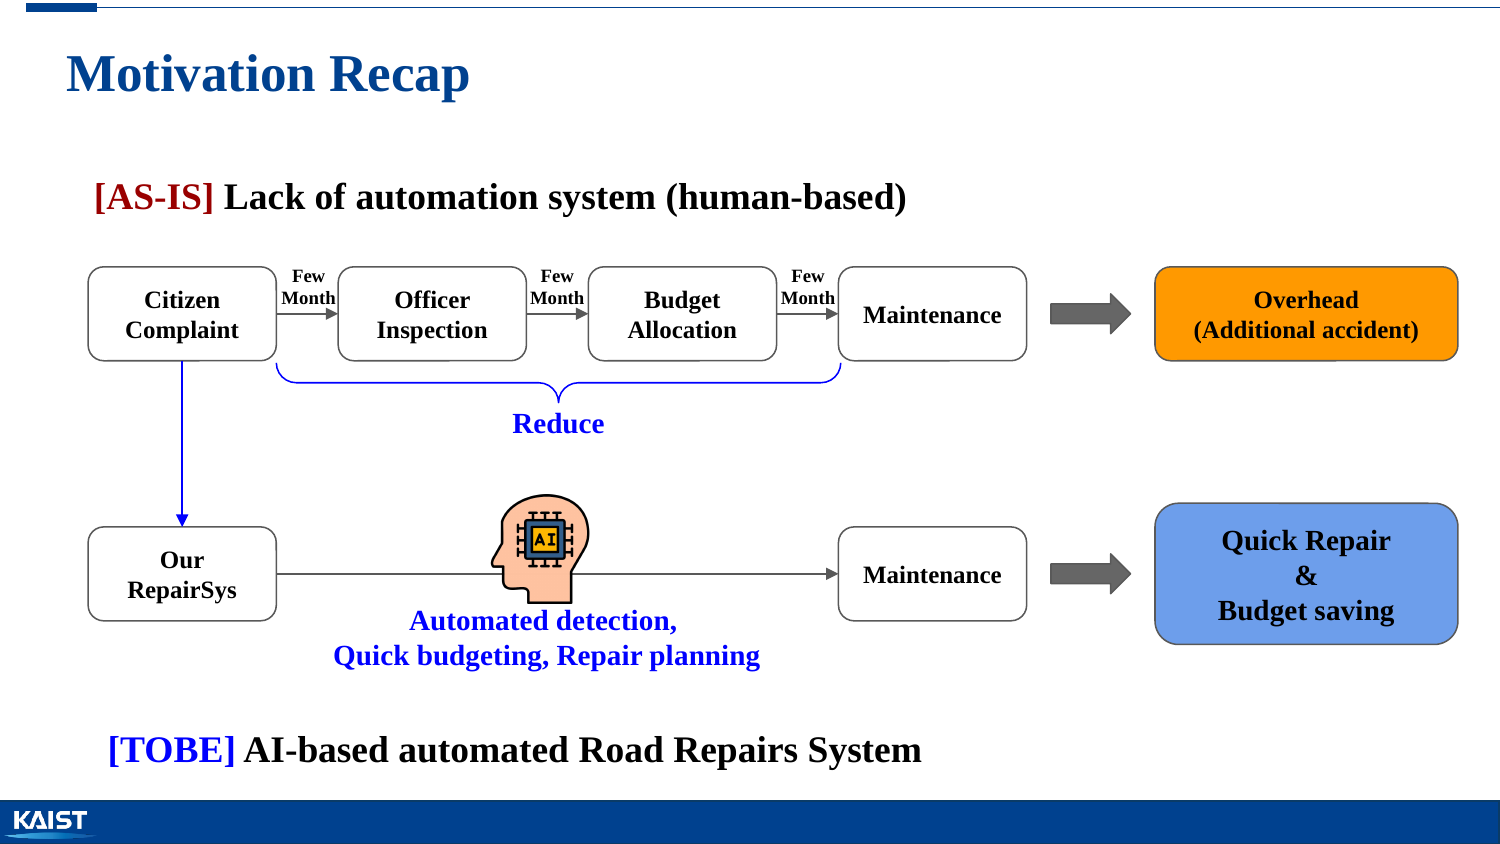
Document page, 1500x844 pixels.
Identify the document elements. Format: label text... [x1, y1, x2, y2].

list [TOBE] AI-based automated Road Repairs System [101, 712, 1096, 779]
list [AS-IS] Lack of automation system (human-based) [88, 159, 1068, 225]
text_box [1051, 293, 1131, 334]
text_box Maintenance [838, 526, 1027, 621]
text_box Few Month [218, 248, 400, 324]
text_box Budget Allocation [588, 266, 777, 361]
text_box [1051, 553, 1131, 594]
text_box Few Month [717, 248, 899, 324]
text_box Citizen Complaint [88, 266, 277, 361]
text_box [276, 362, 841, 403]
title Motivation Recap [51, 23, 1468, 117]
text_box Reduce [467, 389, 650, 455]
picture [4, 811, 97, 839]
text_box Automated detection, Quick budgeting, Repair planning [259, 586, 835, 687]
picture [484, 494, 595, 604]
text_box Our RepairSys [88, 526, 277, 621]
text_box Quick Repair & Budget saving [1155, 503, 1458, 645]
text_box Officer Inspection [338, 266, 527, 361]
text_box Few Month [466, 248, 648, 324]
text_box Maintenance [838, 266, 1027, 361]
text_box Overhead (Additional accident) [1155, 266, 1458, 361]
